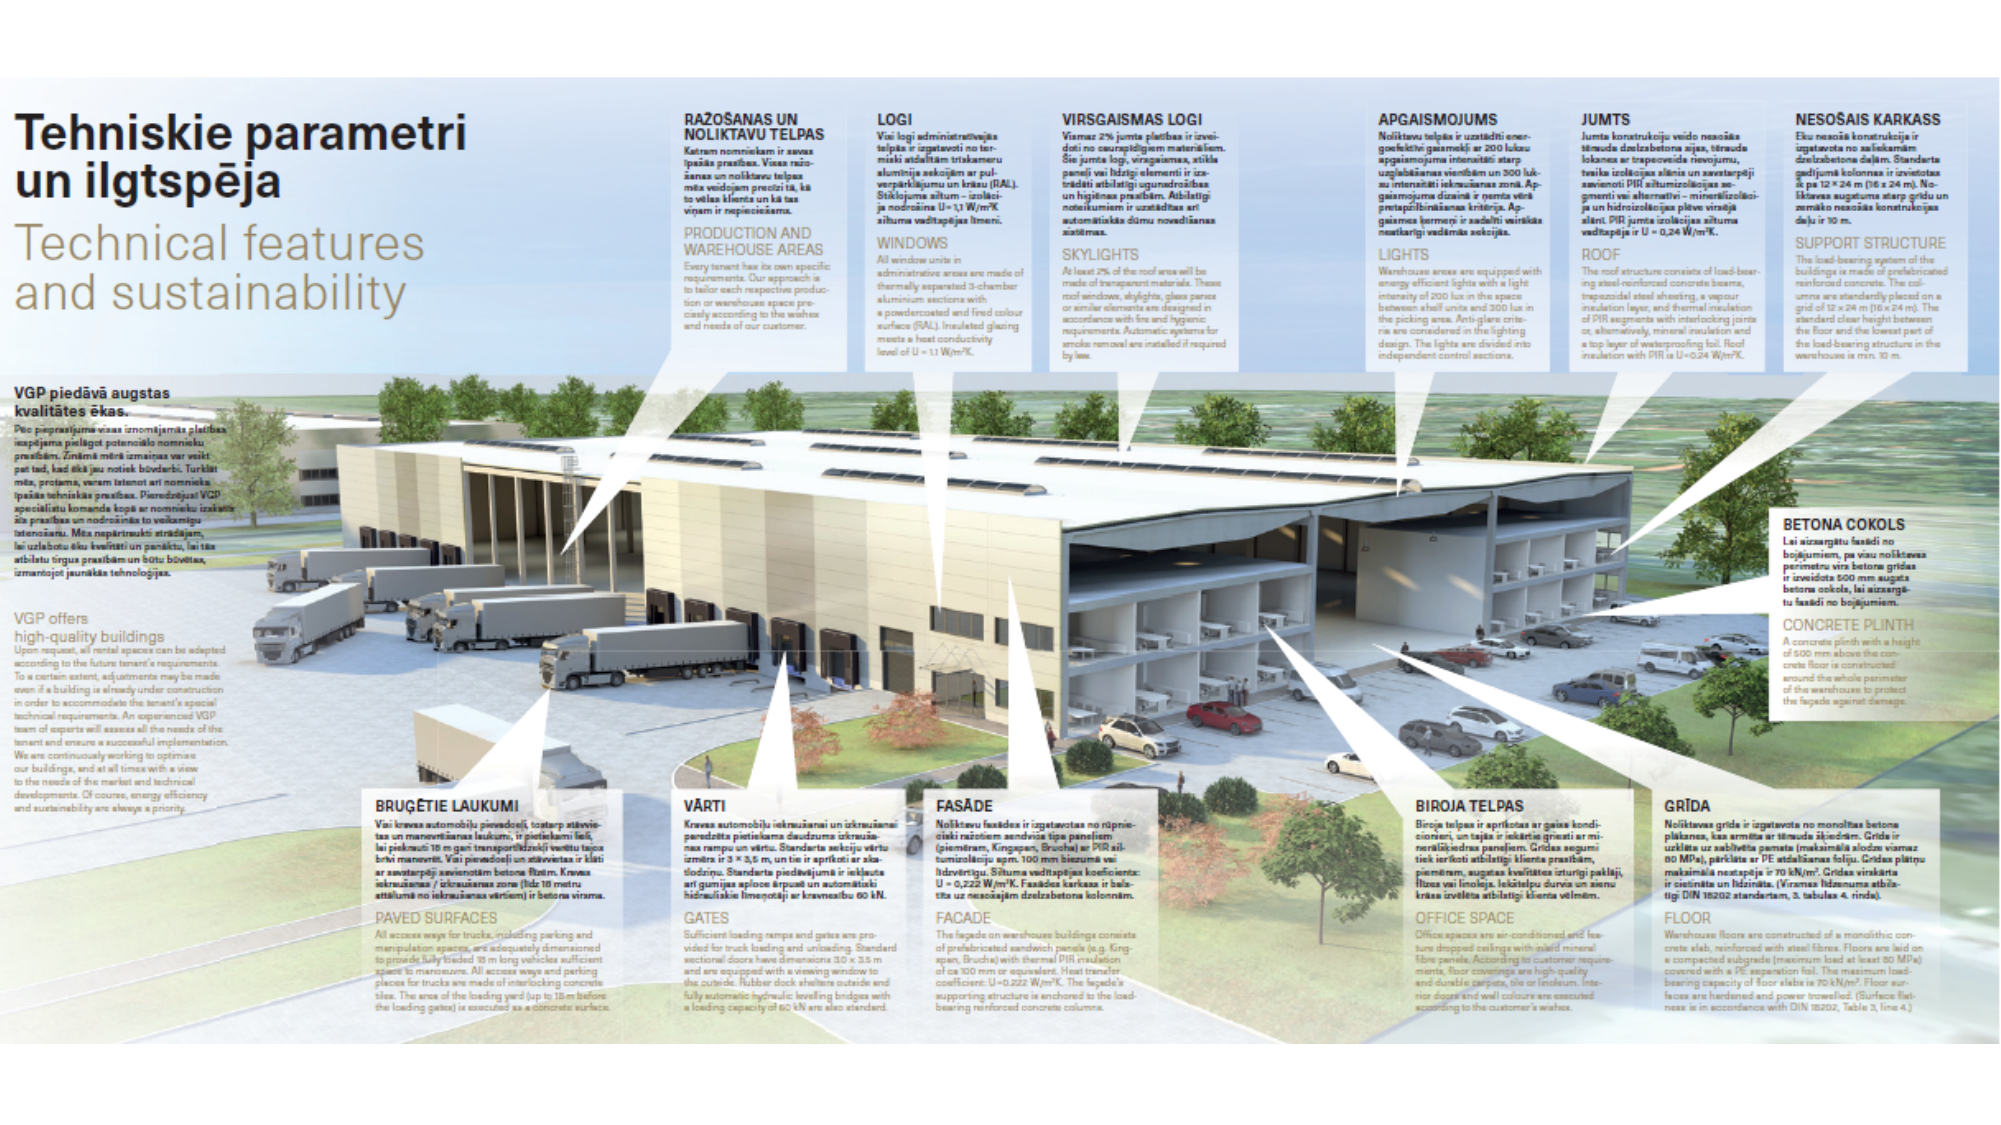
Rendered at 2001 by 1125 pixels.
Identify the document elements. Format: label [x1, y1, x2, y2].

picture [0, 76, 2000, 1044]
